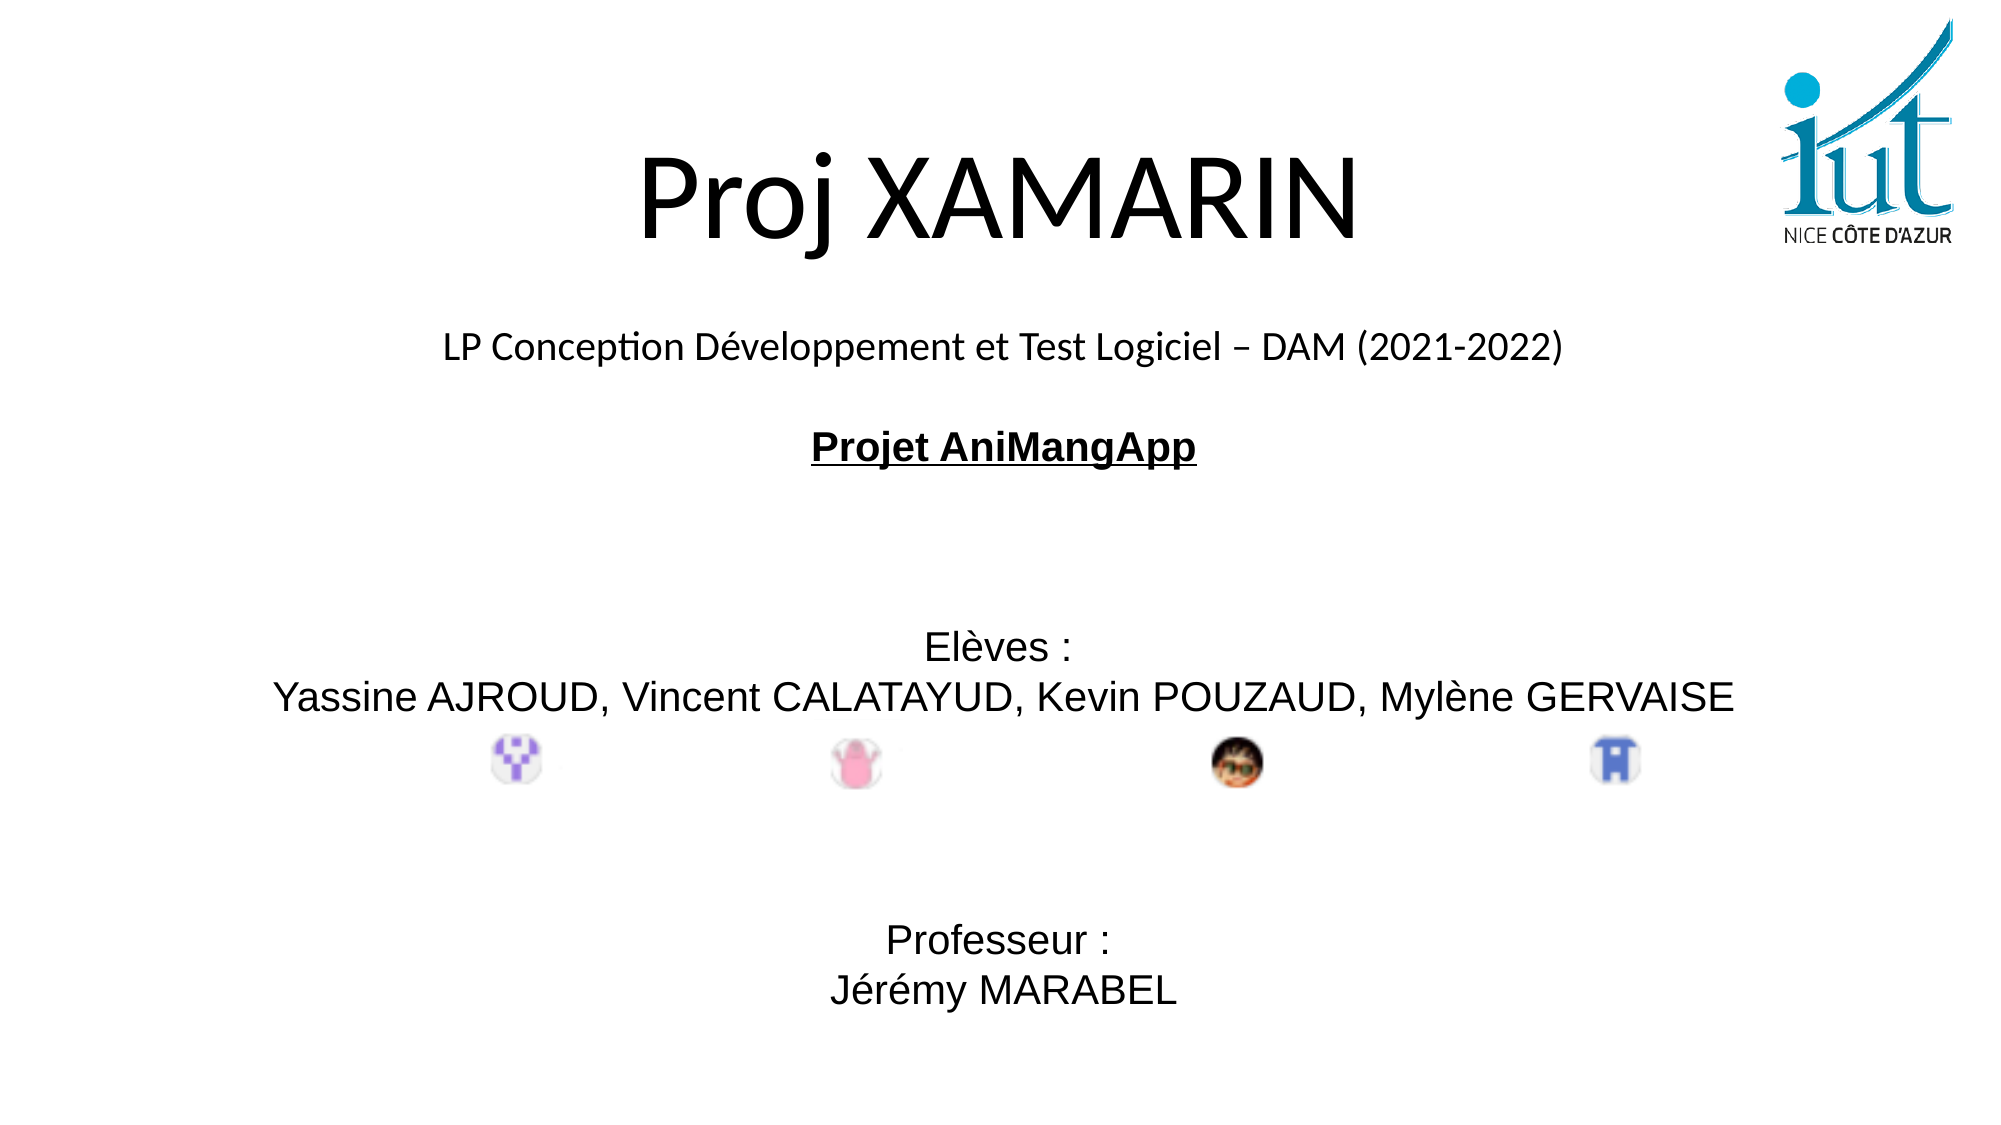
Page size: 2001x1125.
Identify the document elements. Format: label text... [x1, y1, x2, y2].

text_box Professeur : Jérémy MARABEL [531, 905, 1477, 975]
picture [1194, 718, 1284, 804]
picture [1734, 0, 2000, 266]
picture [813, 718, 904, 804]
picture [1572, 718, 1662, 804]
text_box Proj XAMARIN [0, 59, 1728, 266]
text_box LP Conception Développement et Test Logiciel – DAM (2021-2022) Projet AniMangApp Elèves : Yassine AJROUD, Vincent CALATAYUD, Kevin POUZAUD, Mylène GERVAISE [177, 324, 1831, 758]
picture [473, 718, 563, 804]
